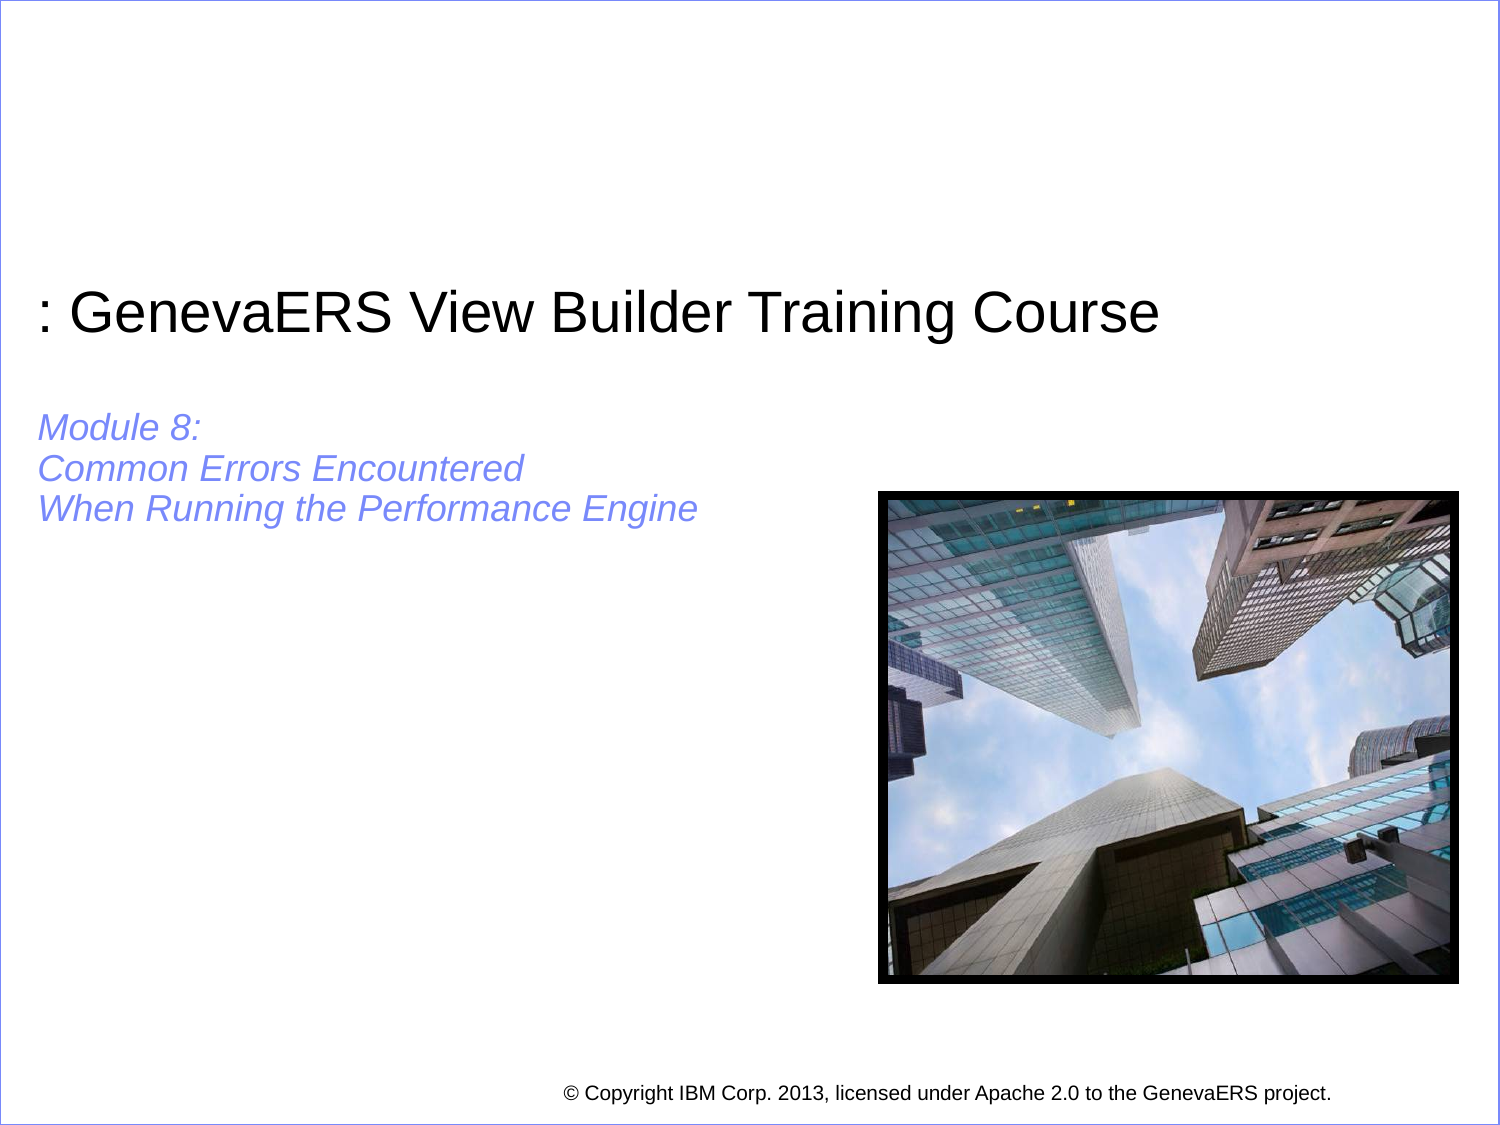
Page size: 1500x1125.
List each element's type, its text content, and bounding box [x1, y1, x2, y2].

picture [888, 625, 1450, 975]
title : GenevaERS View Builder Training Course Module 8: Common Errors Encountered When Running the Performance Engine [22, 232, 1461, 625]
